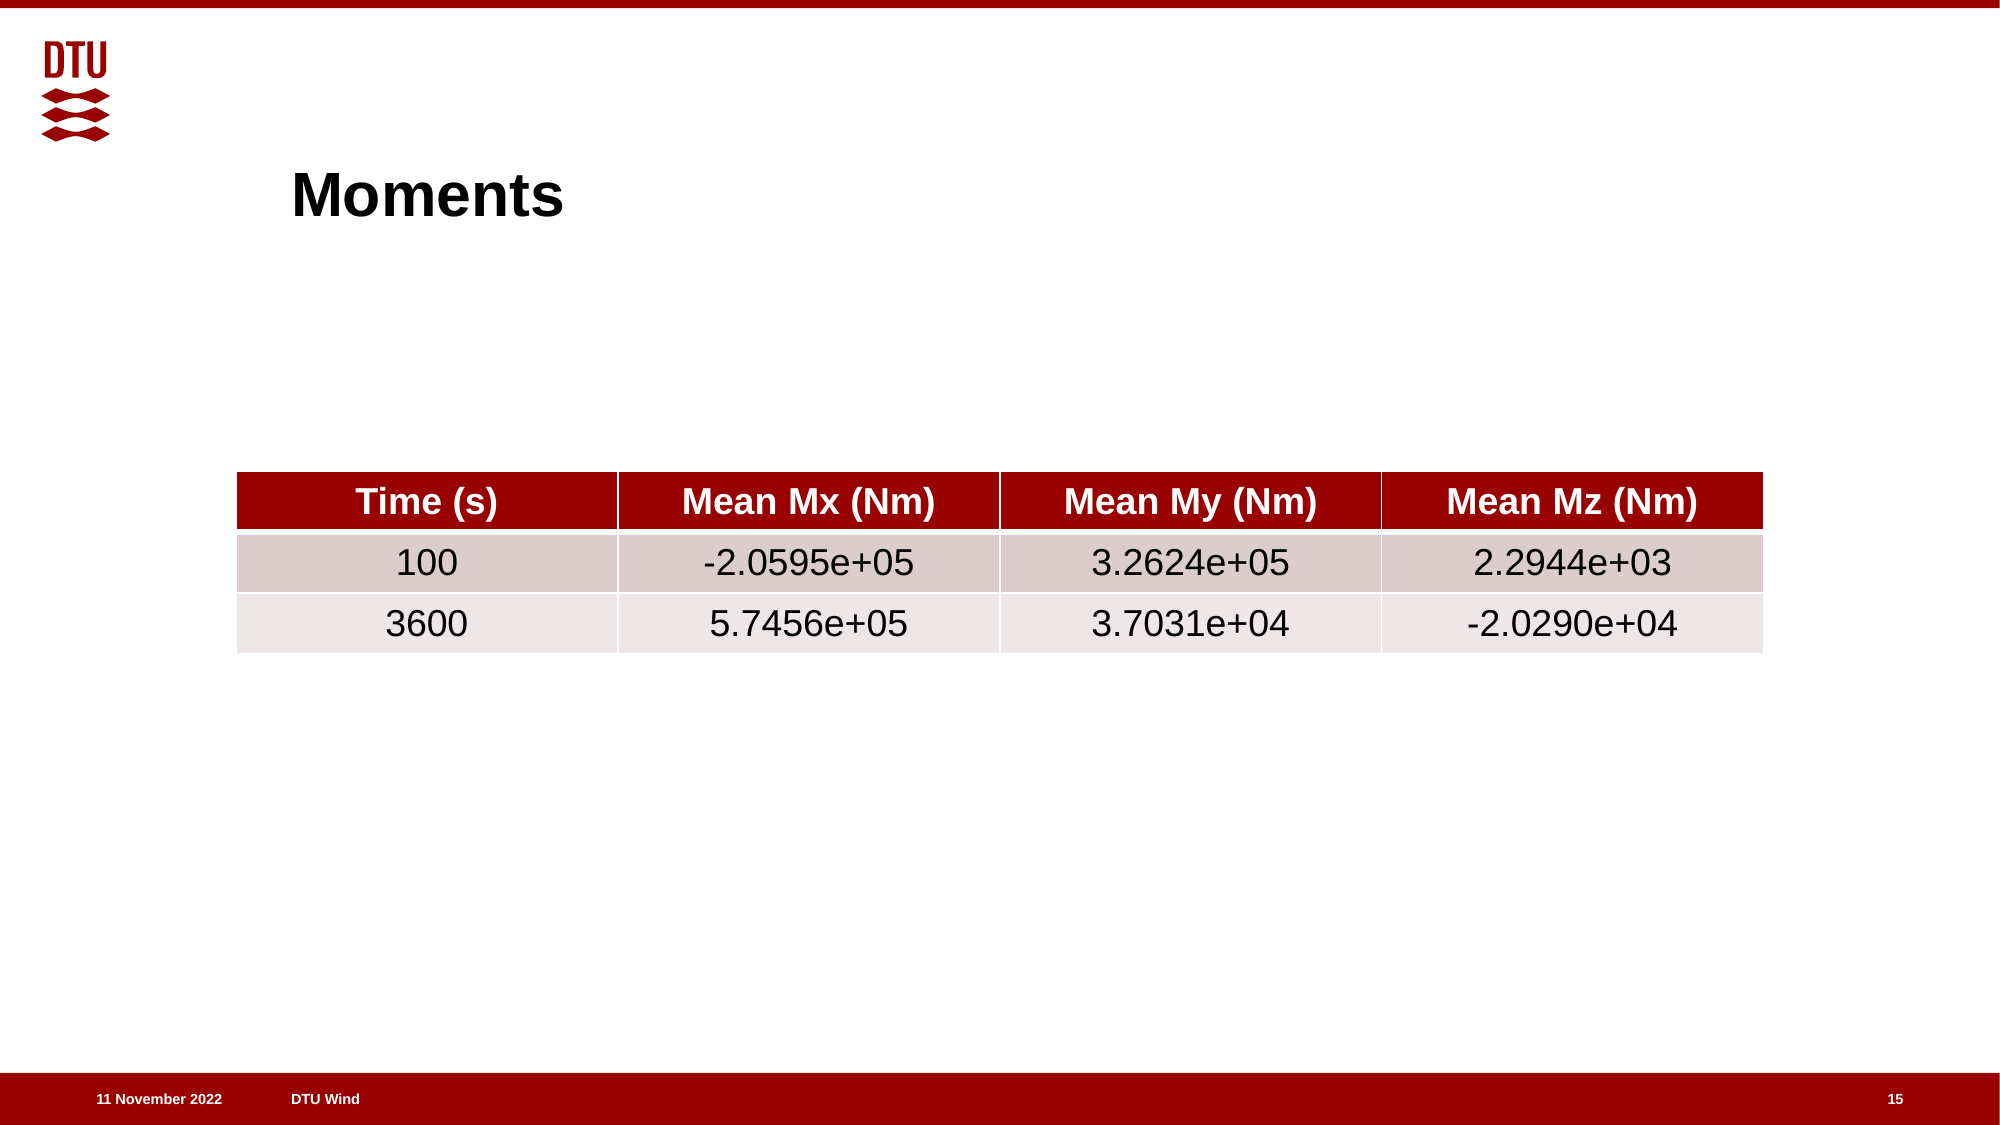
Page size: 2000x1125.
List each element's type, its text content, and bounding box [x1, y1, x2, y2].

table_cell -2.0595e+05 [619, 535, 999, 592]
table_cell 2.2944e+03 [1382, 535, 1763, 592]
table_header Mean Mz (Nm) [1382, 472, 1763, 529]
table_cell -2.0290e+04 [1382, 594, 1763, 653]
table_header Mean Mx (Nm) [619, 472, 999, 529]
slide_number 15 [1887, 1073, 1959, 1125]
title Moments [291, 69, 1819, 230]
table_cell 5.7456e+05 [619, 594, 999, 653]
table_header Time (s) [237, 472, 617, 529]
table_header Mean My (Nm) [1001, 472, 1381, 529]
table_cell 3.7031e+04 [1001, 594, 1381, 653]
table_cell 3.2624e+05 [1001, 535, 1381, 592]
table_cell 3600 [237, 594, 617, 653]
table_cell 100 [237, 535, 617, 592]
